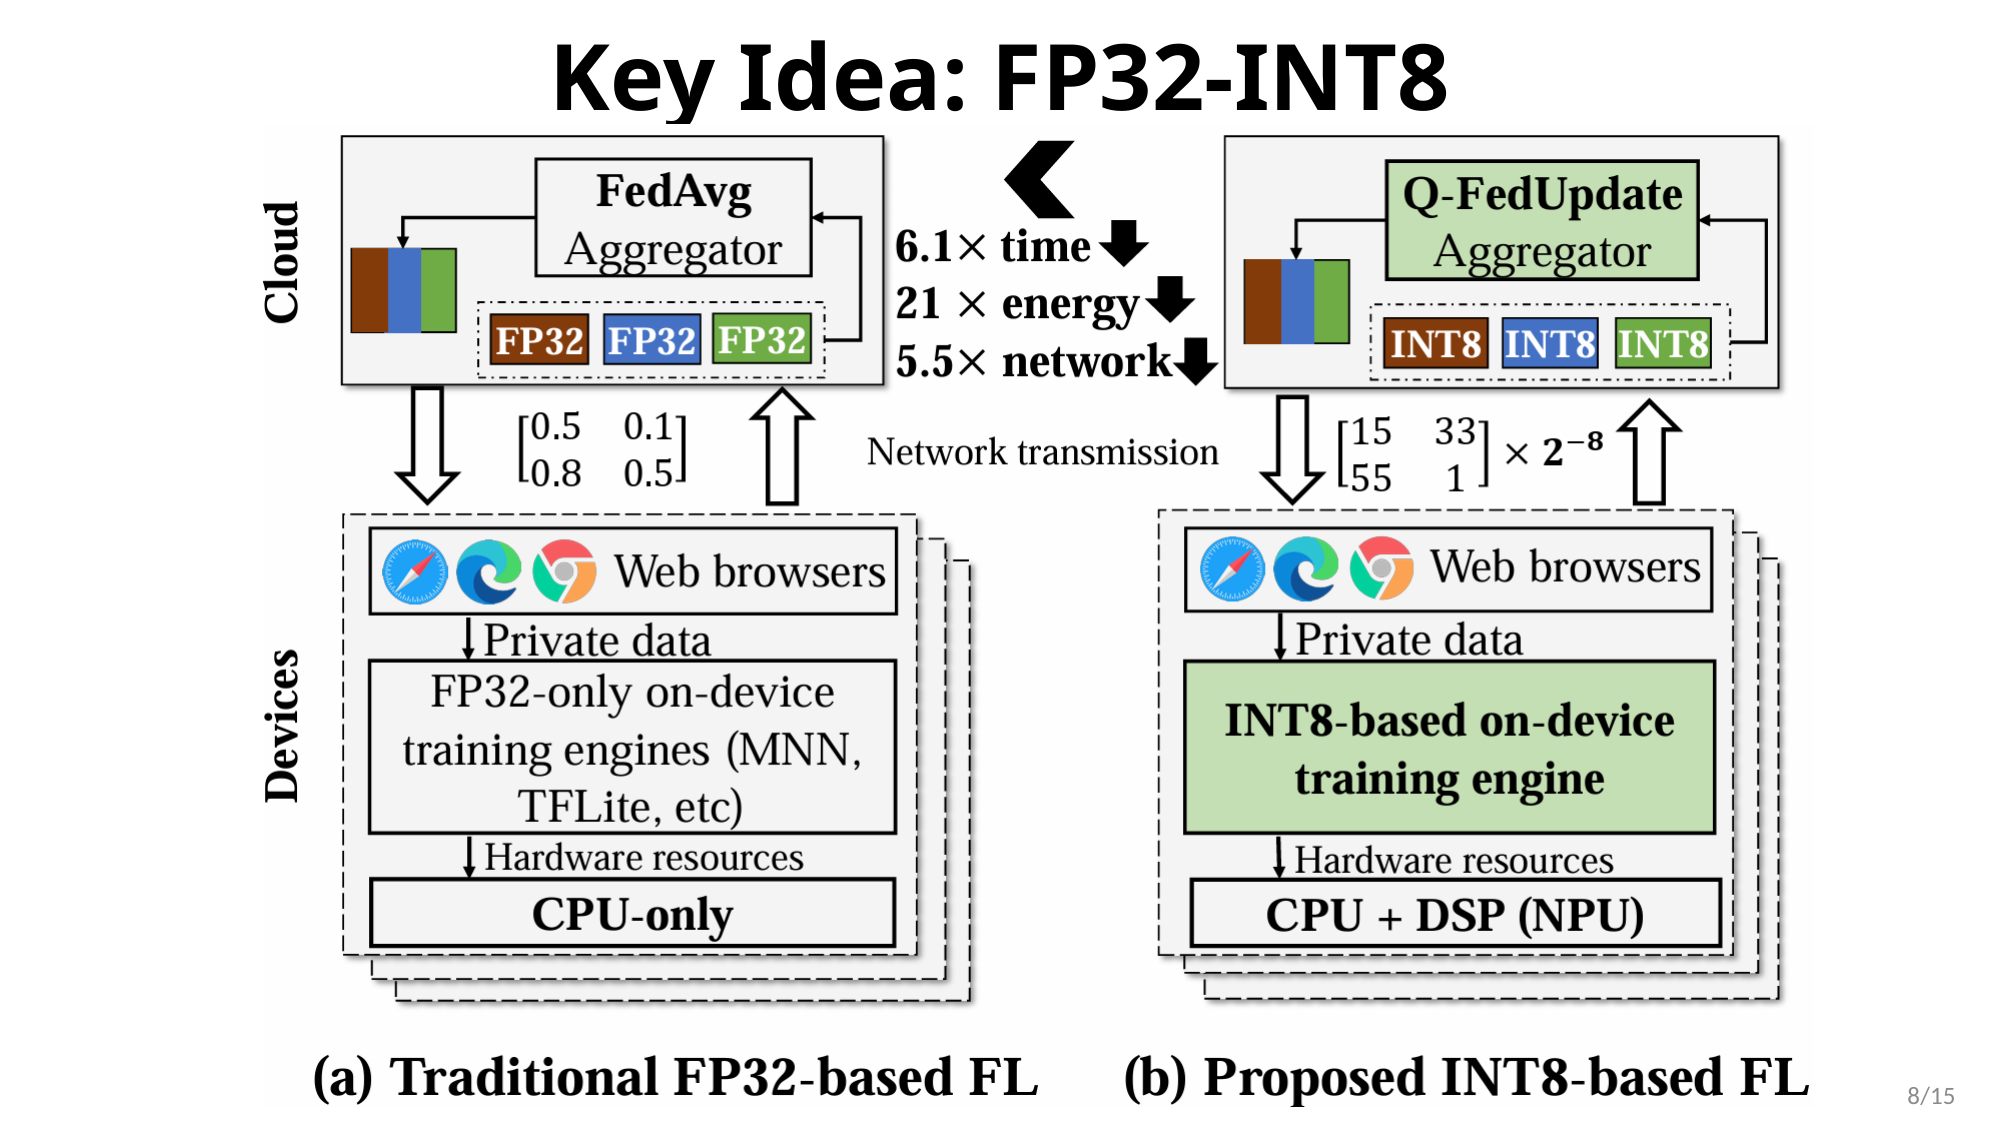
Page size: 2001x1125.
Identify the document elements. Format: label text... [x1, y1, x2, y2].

picture [263, 124, 1814, 1107]
title Key Idea: FP32-INT8 [30, 18, 1970, 143]
slide_number 7/15 [1863, 1065, 2000, 1125]
